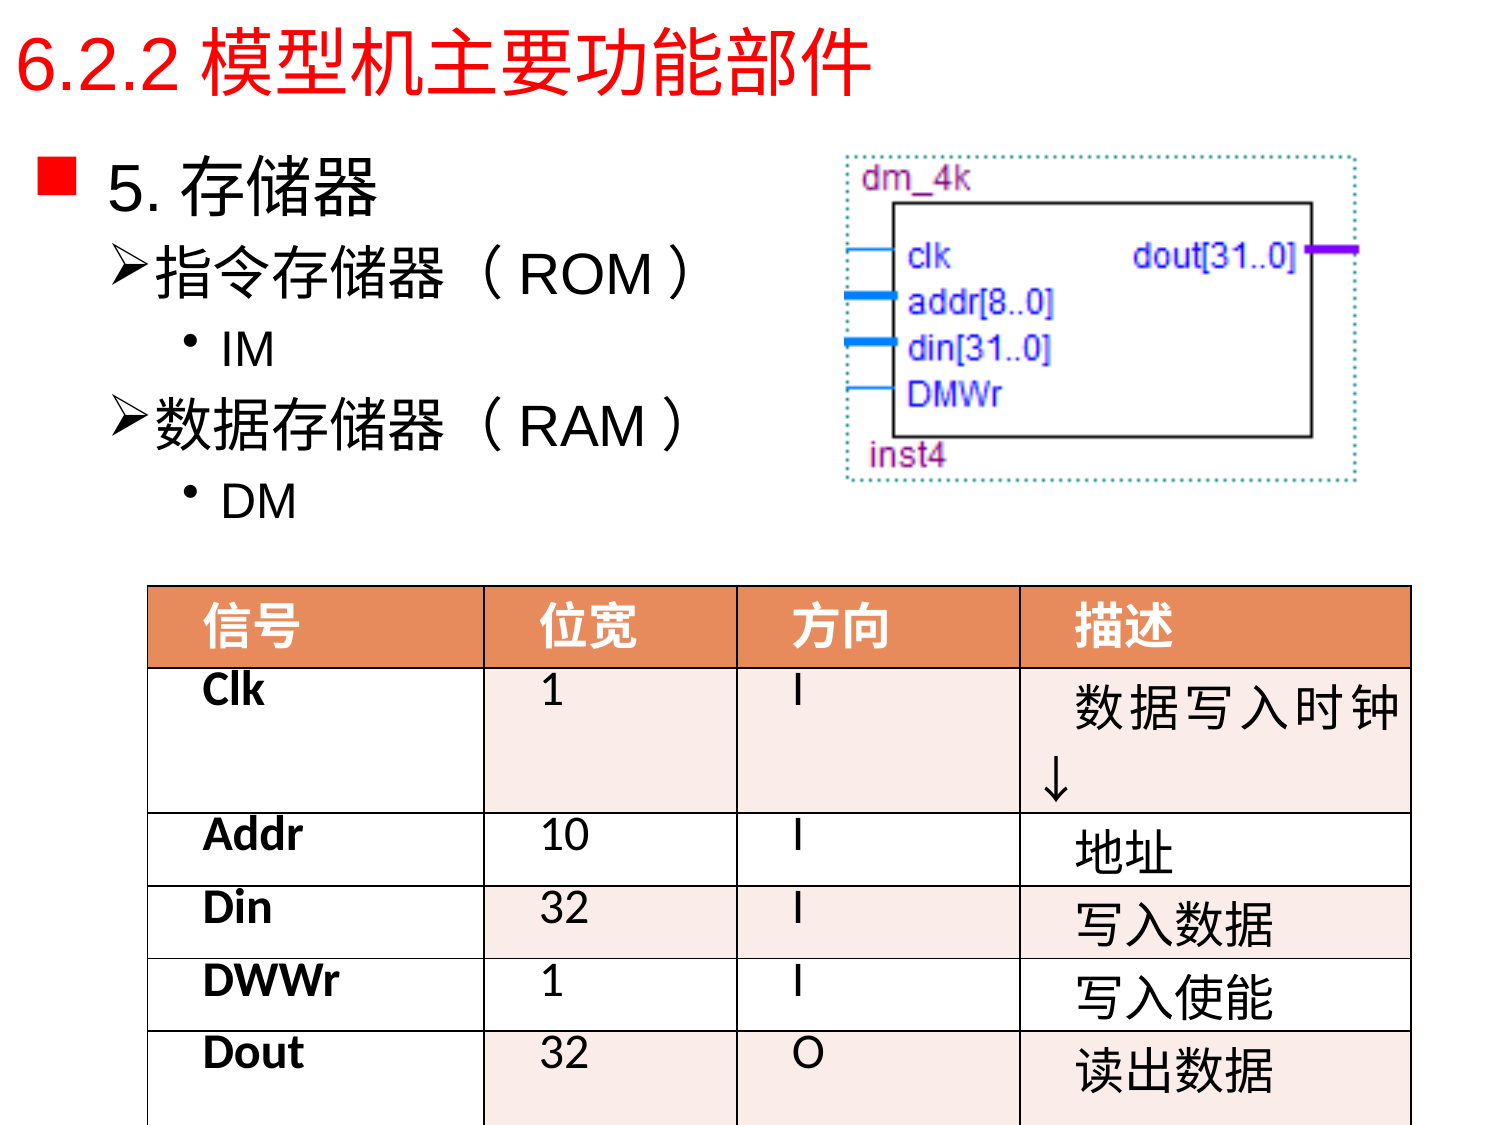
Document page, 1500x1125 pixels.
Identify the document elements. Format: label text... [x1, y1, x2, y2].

table_cell Din [148, 887, 483, 958]
picture [844, 141, 1364, 497]
table_cell Addr [148, 814, 483, 885]
table_header 位宽 [485, 587, 736, 667]
table_cell 地址 [1021, 814, 1410, 885]
table_cell Clk [148, 669, 483, 812]
table_header 描述 [1021, 587, 1410, 667]
table_cell I [738, 887, 1019, 958]
list 5.存储器 指令存储器（ROM） IM 数据存储器（RAM） DM [17, 137, 1447, 728]
table_cell 数据写入时钟↓ [1021, 669, 1410, 812]
table_header 方向 [738, 587, 1019, 667]
table_cell 读出数据 [1021, 1032, 1410, 1125]
table_cell 1 [485, 669, 736, 812]
table_cell 1 [485, 959, 736, 1030]
table_cell 32 [485, 1032, 736, 1125]
table_cell DWWr [148, 959, 483, 1030]
table_cell Dout [148, 1032, 483, 1125]
table_cell 10 [485, 814, 736, 885]
table_cell O [738, 1032, 1019, 1125]
table_cell I [738, 814, 1019, 885]
table_cell 写入使能 [1021, 959, 1410, 1030]
table_cell 32 [485, 887, 736, 958]
table_cell I [738, 669, 1019, 812]
table_cell 写入数据 [1021, 887, 1410, 958]
title 6.2.2模型机主要功能部件 [0, 0, 1282, 121]
table_header 信号 [148, 587, 483, 667]
table_cell I [738, 959, 1019, 1030]
